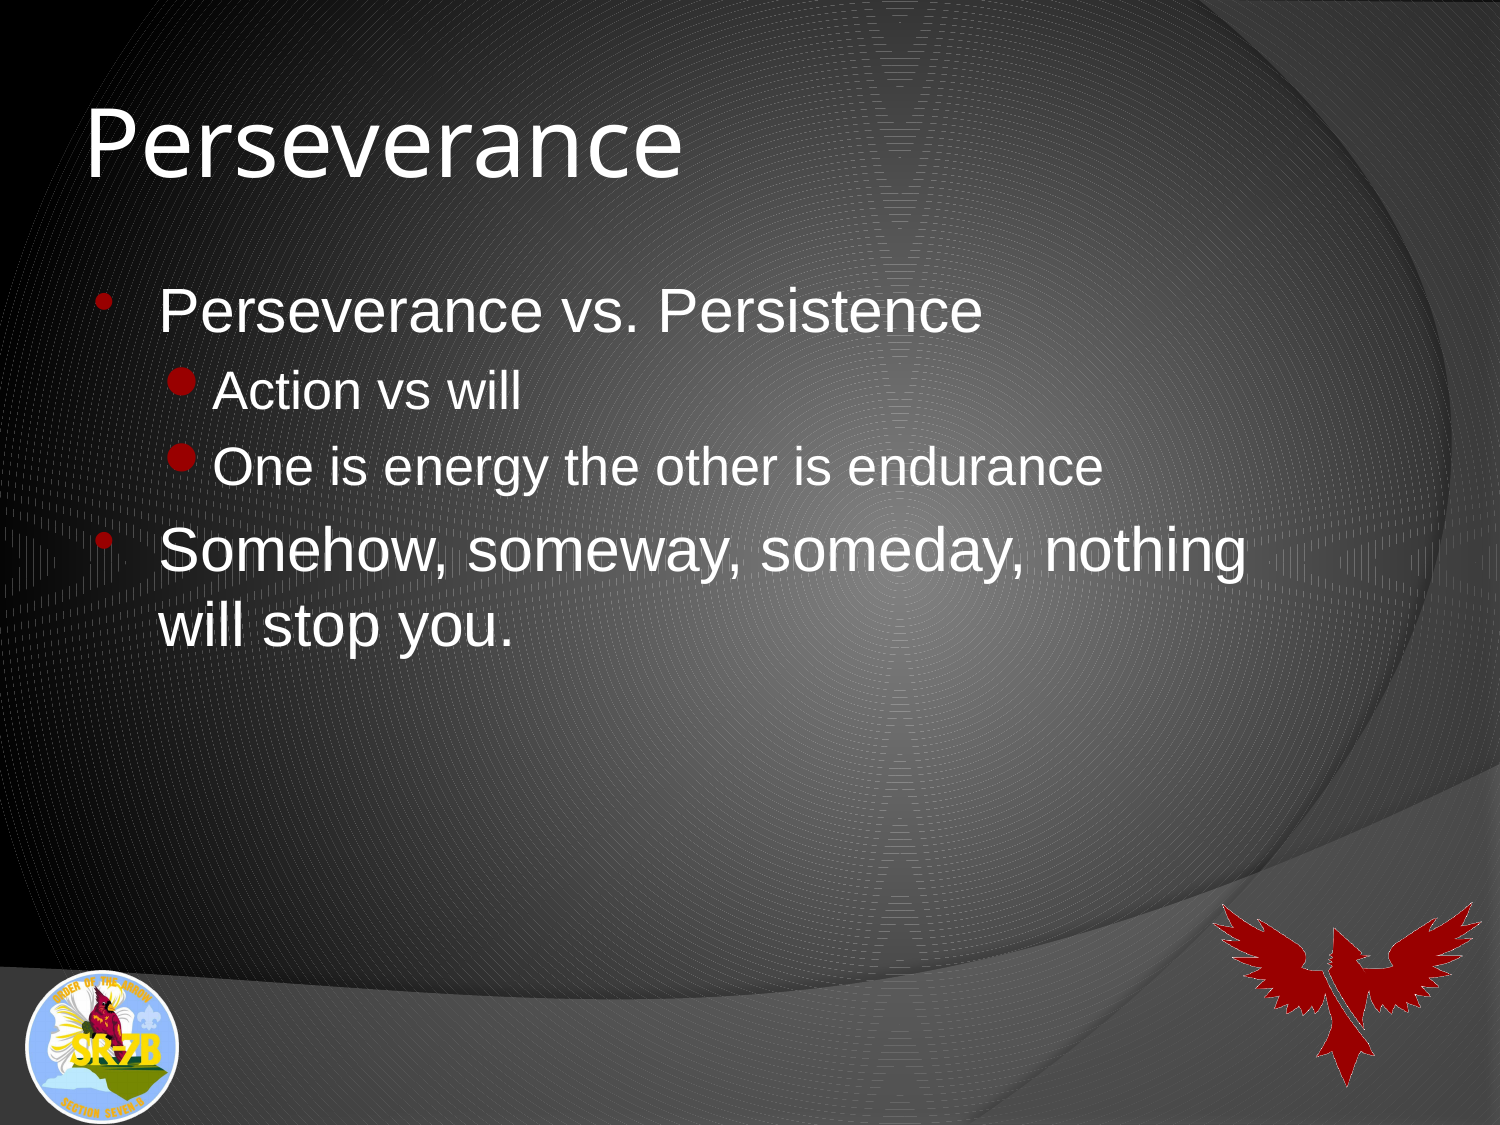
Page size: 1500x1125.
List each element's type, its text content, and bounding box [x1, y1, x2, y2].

picture [1194, 875, 1500, 1114]
title Perseverance [75, 45, 1300, 233]
list Perseverance vs. Persistence Action vs will One is energy the other is endurance Somehow, someway, someday, nothing will stop you. [75, 262, 1300, 1005]
picture [25, 970, 179, 1124]
